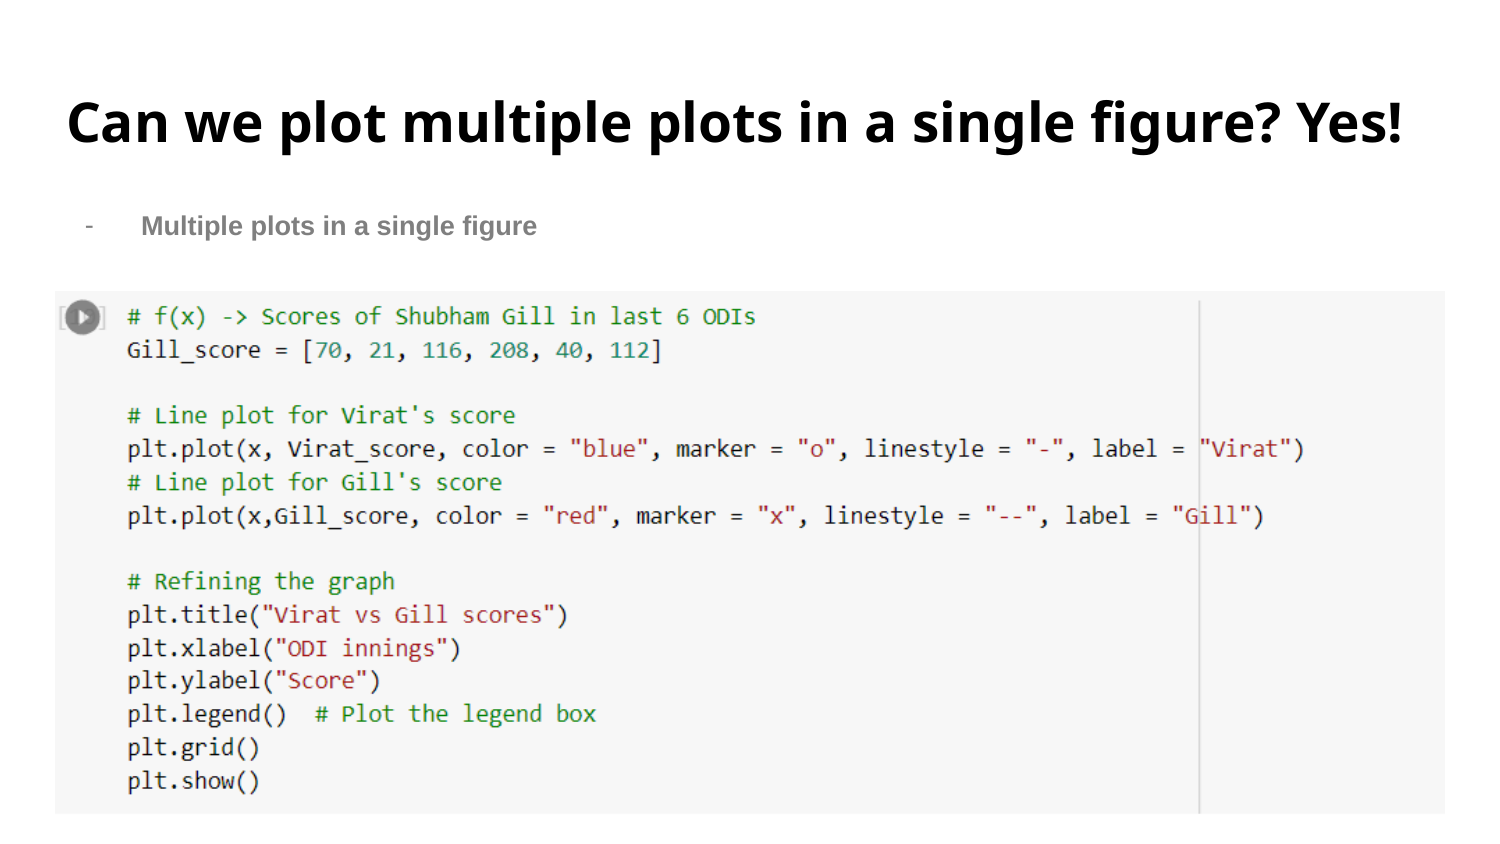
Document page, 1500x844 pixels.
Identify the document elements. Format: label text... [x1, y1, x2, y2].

list Multiple plots in a single figure [51, 189, 1449, 293]
picture [54, 291, 1445, 821]
title Can we plot multiple plots in a single figure? Yes! [51, 72, 1449, 176]
